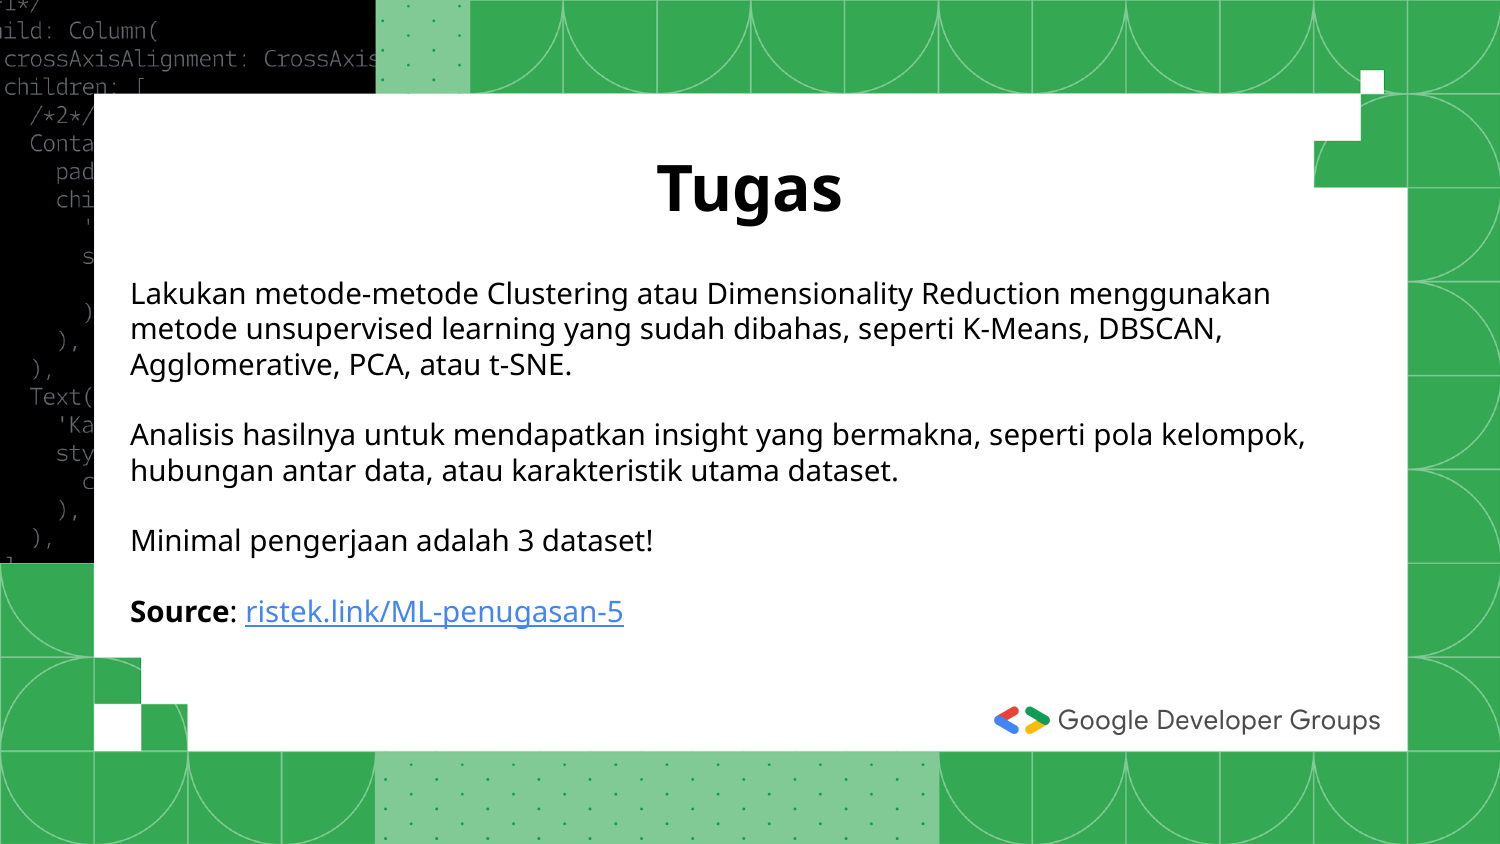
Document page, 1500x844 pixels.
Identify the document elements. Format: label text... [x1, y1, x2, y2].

title Lakukan metode-metode Clustering atau Dimensionality Reduction menggunakan metode unsupervised learning yang sudah dibahas, seperti K-Means, DBSCAN, Agglomerative, PCA, atau t-SNE. Analisis hasilnya untuk mendapatkan insight yang bermakna, seperti pola kelompok, hubungan antar data, atau karakteristik utama dataset. Minimal pengerjaan adalah 3 dataset! Source: ristek.link/ML-penugasan-5 [115, 259, 1360, 649]
picture [0, 0, 1500, 844]
title Tugas [441, 65, 1059, 259]
